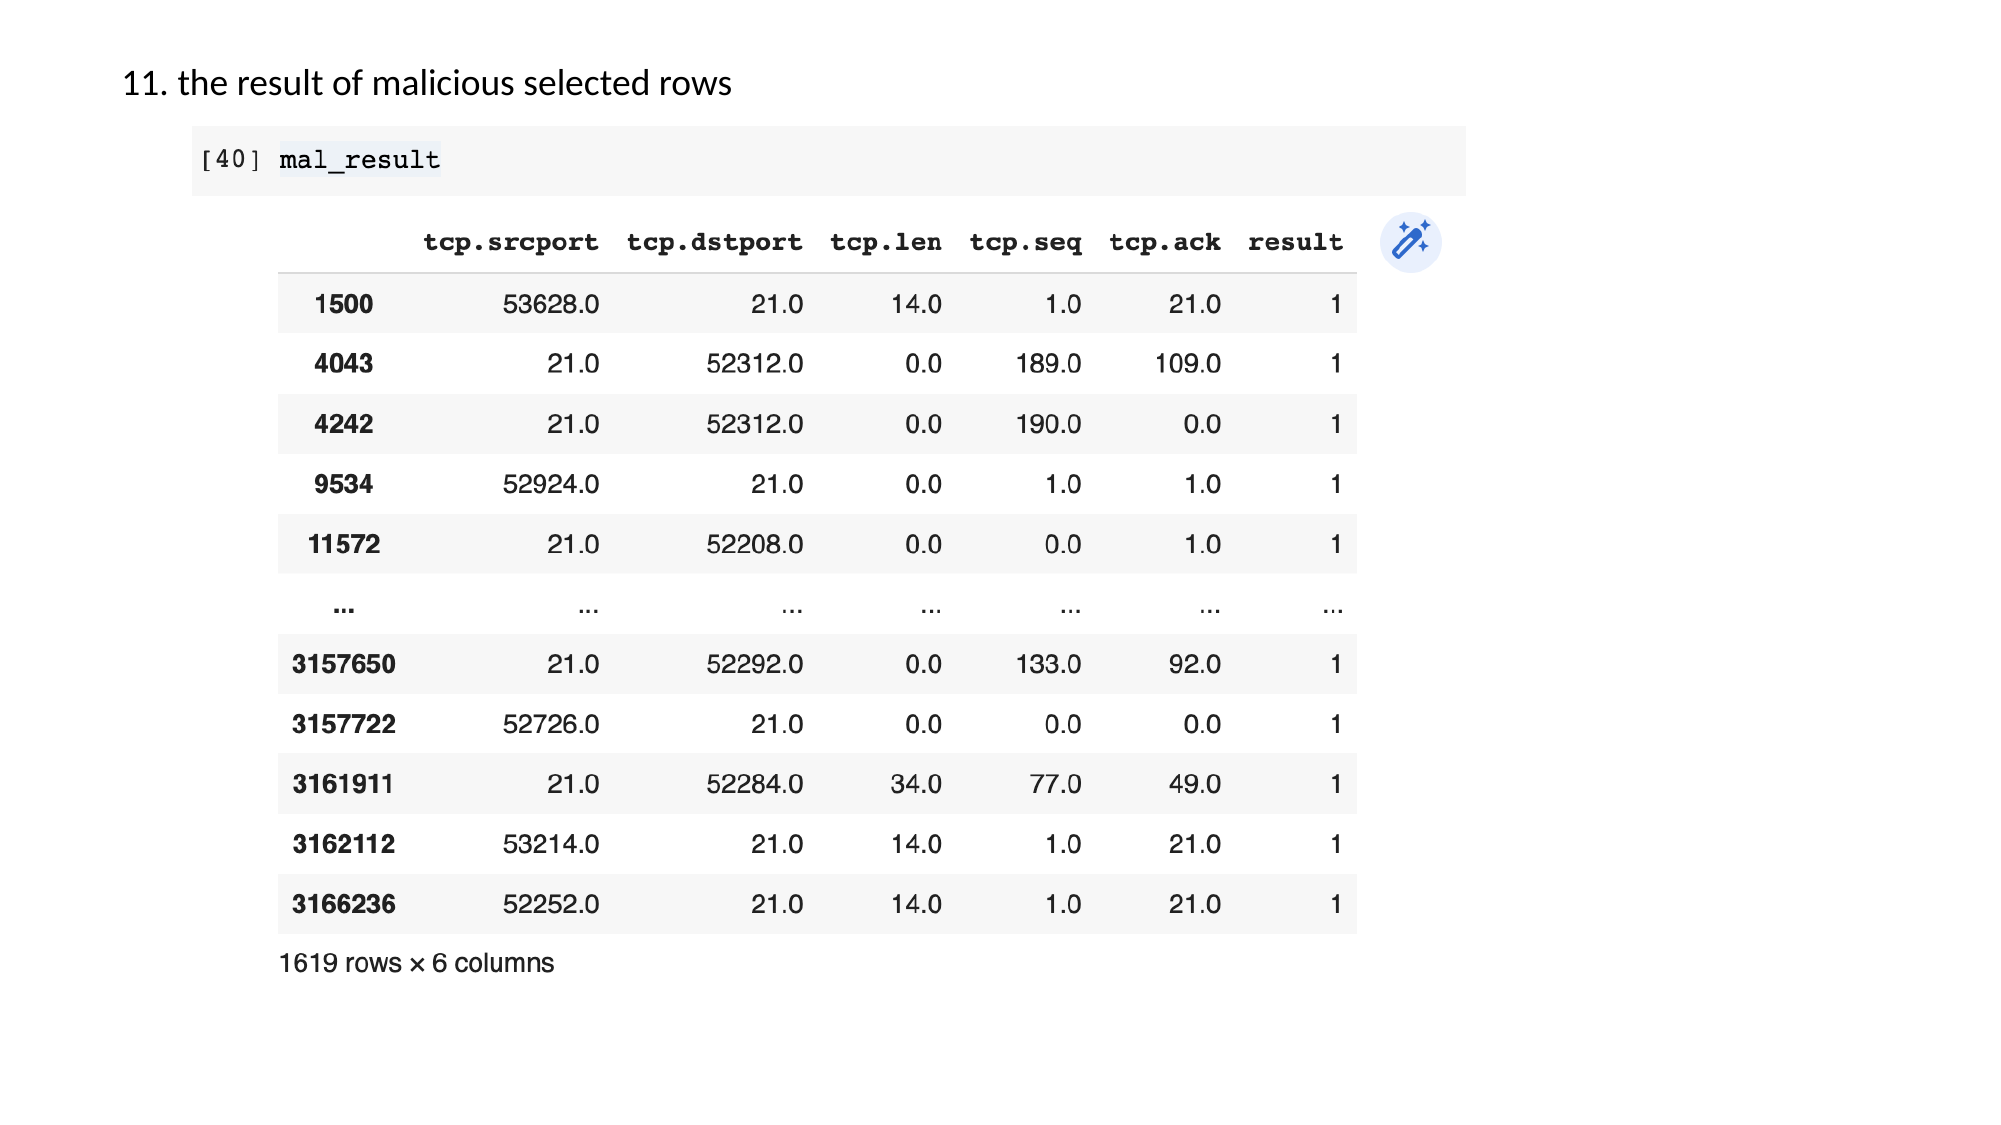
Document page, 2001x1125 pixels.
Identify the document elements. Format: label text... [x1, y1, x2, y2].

picture [190, 126, 1466, 999]
text_box 11. the result of malicious selected rows [106, 50, 749, 110]
